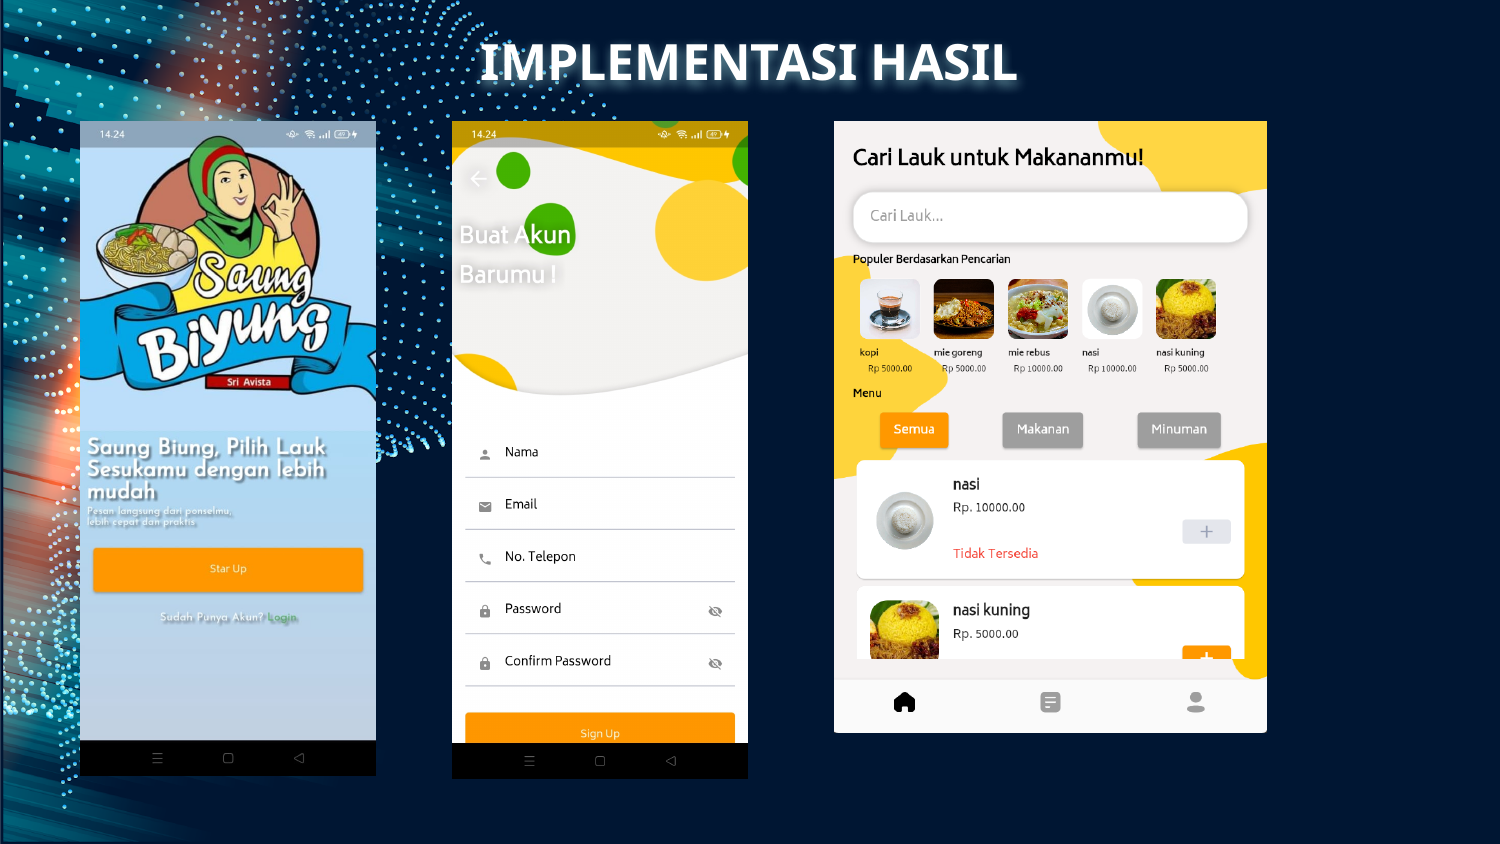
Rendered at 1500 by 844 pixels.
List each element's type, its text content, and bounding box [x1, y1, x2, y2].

title IMPLEMENTASI HASIL [0, 0, 1500, 106]
picture [0, 116, 1500, 844]
